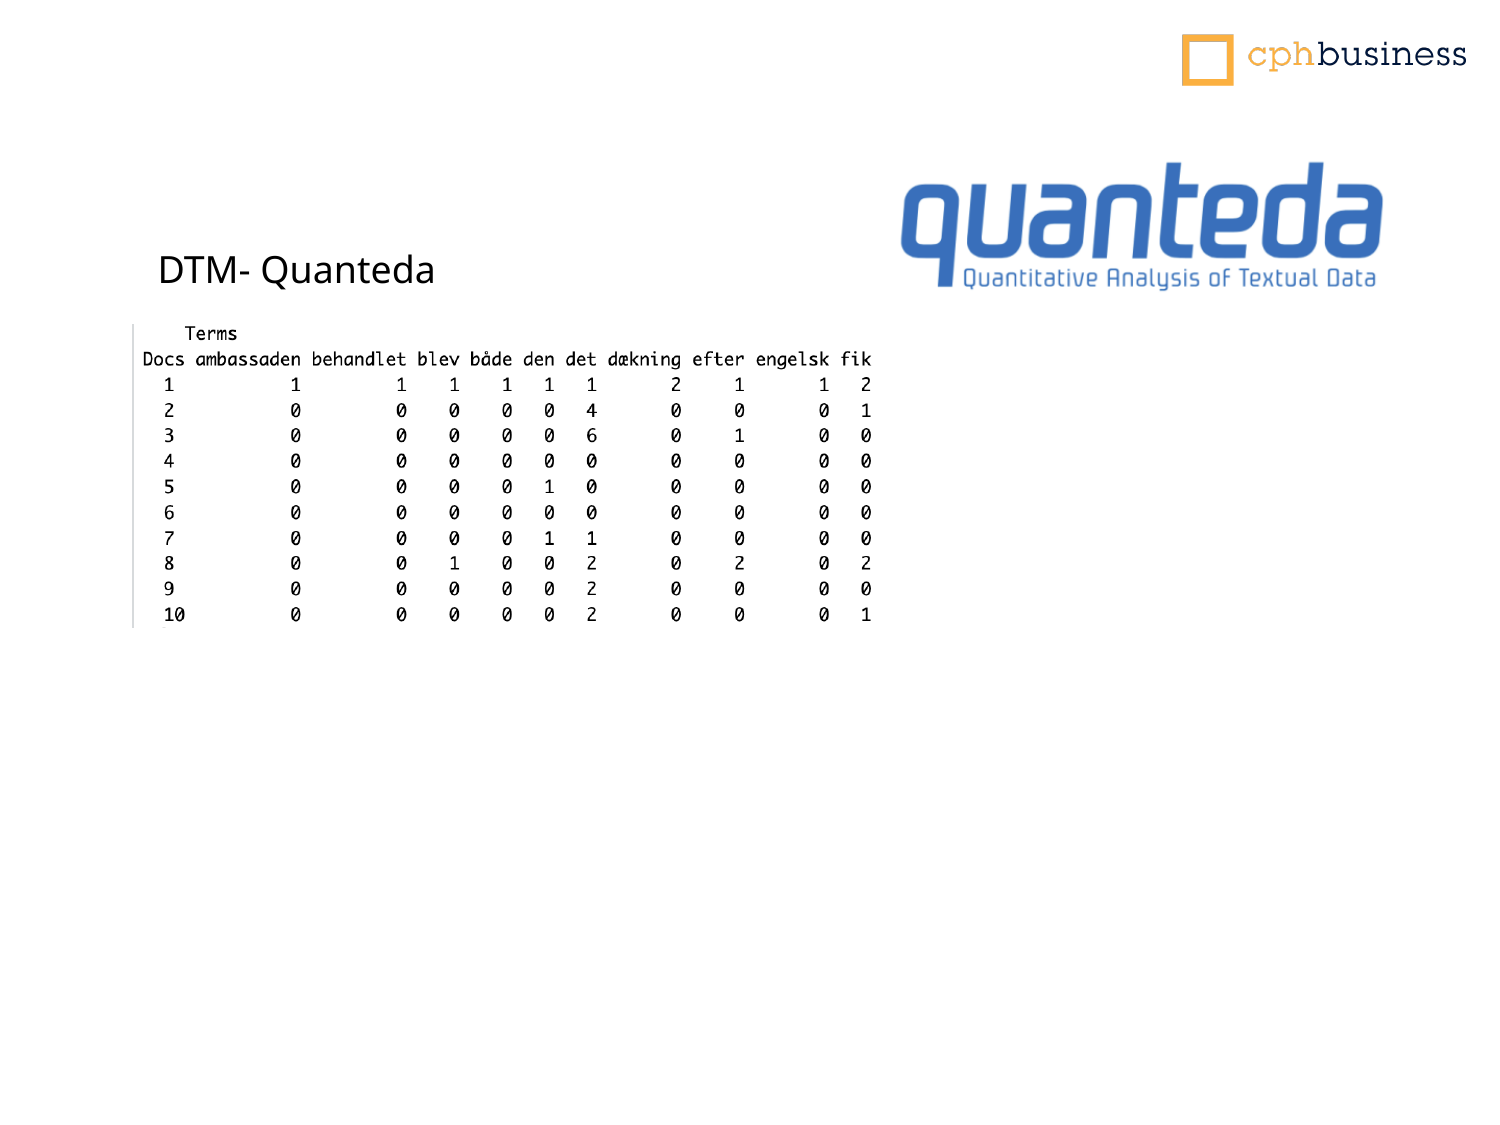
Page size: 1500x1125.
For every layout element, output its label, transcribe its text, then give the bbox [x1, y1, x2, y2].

picture [132, 324, 892, 628]
picture [1131, 0, 1500, 137]
picture [870, 147, 1419, 313]
text_box DTM- Quanteda [142, 238, 451, 299]
